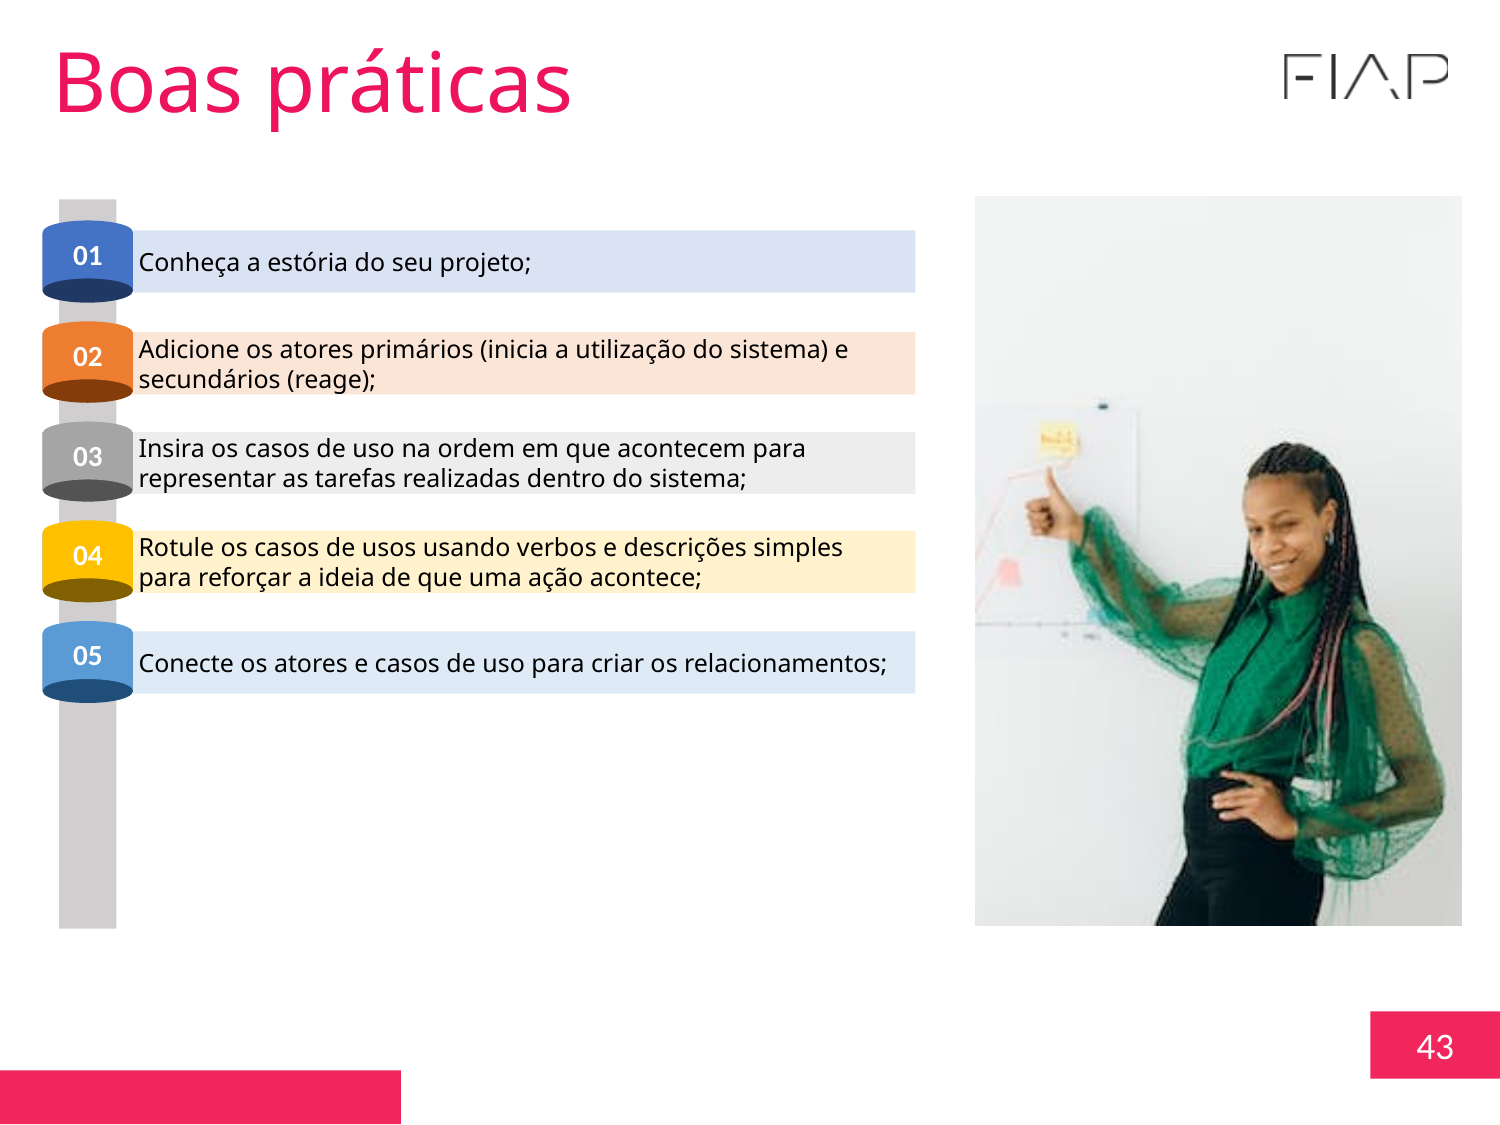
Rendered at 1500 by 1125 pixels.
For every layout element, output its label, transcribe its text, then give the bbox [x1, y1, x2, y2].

text_box [58, 603, 117, 621]
text_box [58, 703, 117, 930]
text_box [58, 303, 117, 321]
text_box [58, 198, 117, 220]
picture [975, 196, 1462, 926]
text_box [42, 421, 916, 502]
text_box Boas práticas [37, 21, 1075, 137]
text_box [42, 621, 916, 703]
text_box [42, 220, 916, 303]
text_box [42, 520, 916, 603]
text_box [58, 502, 117, 520]
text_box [42, 321, 916, 403]
text_box [58, 403, 117, 421]
